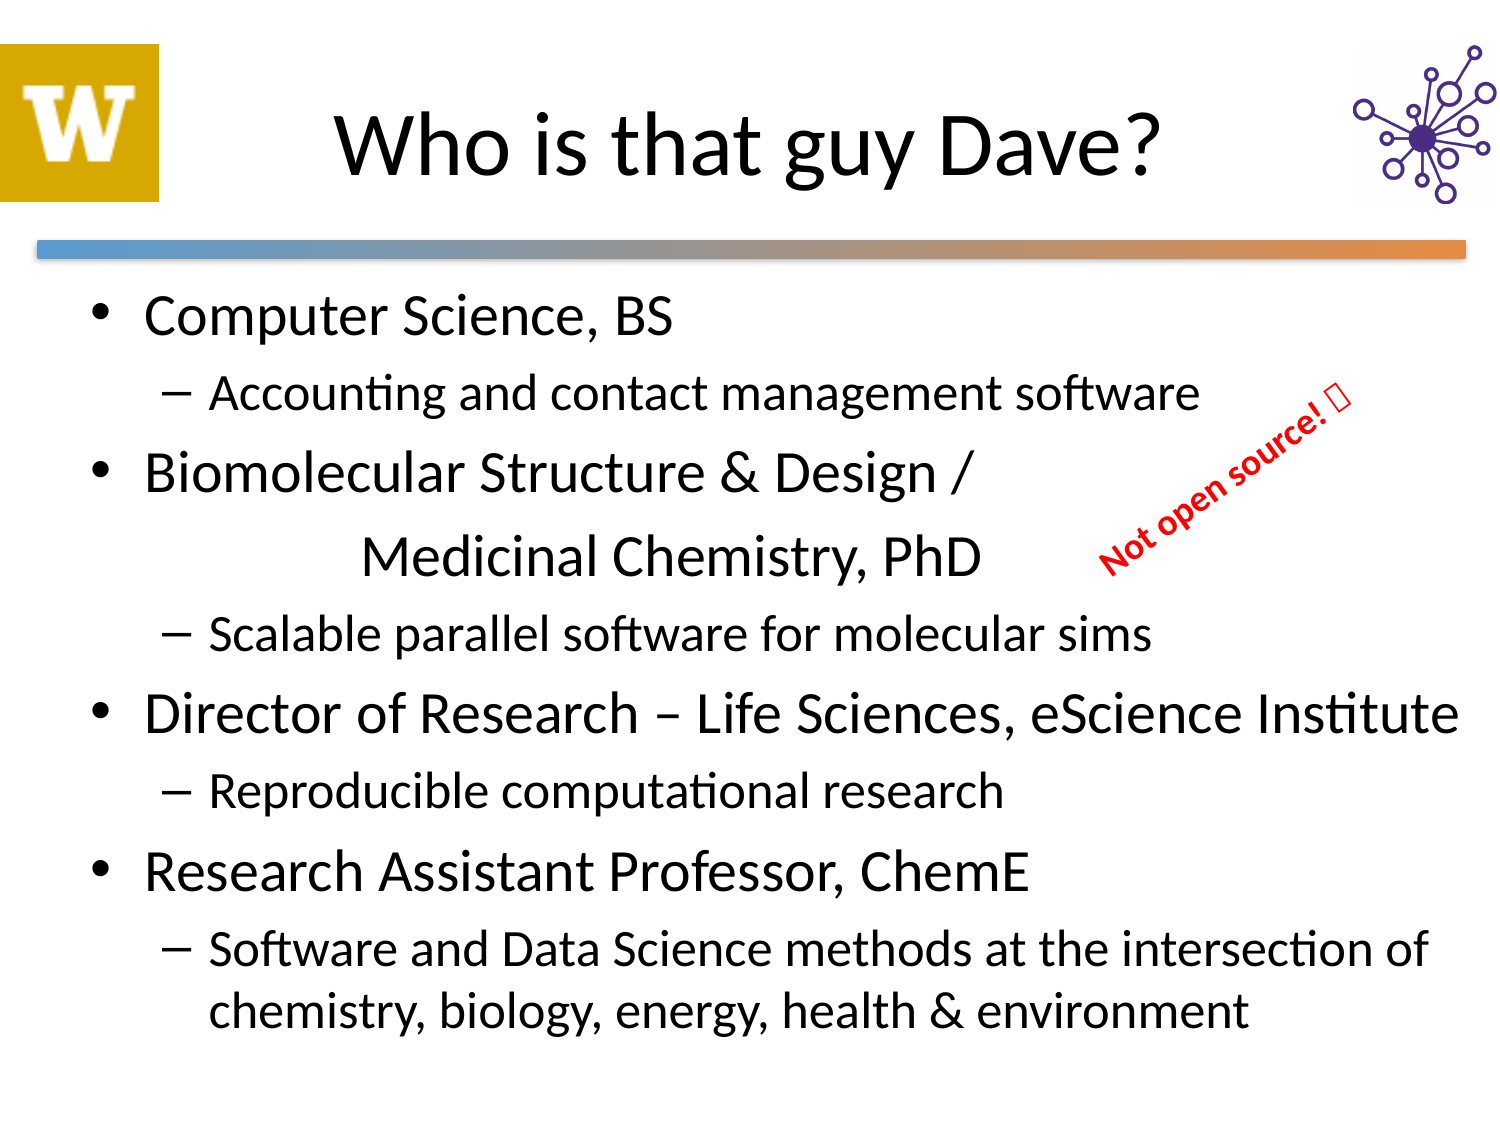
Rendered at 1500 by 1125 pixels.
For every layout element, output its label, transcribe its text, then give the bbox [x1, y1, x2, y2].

picture [1425, 45, 1497, 204]
title Who is that guy Dave? [75, 45, 1425, 233]
list Computer Science, BS Accounting and contact management software Biomolecular Structure & Design / Medicinal Chemistry, PhD Scalable parallel software for molecular sims Director of Research – Life Sciences, eScience Institute Reproducible computational research Research Assistant Professor, ChemE Software and Data Science methods at the intersection of chemistry, biology, energy, health & environment [75, 267, 1500, 1108]
picture [0, 44, 159, 202]
text_box Not open source!  [1072, 357, 1376, 599]
